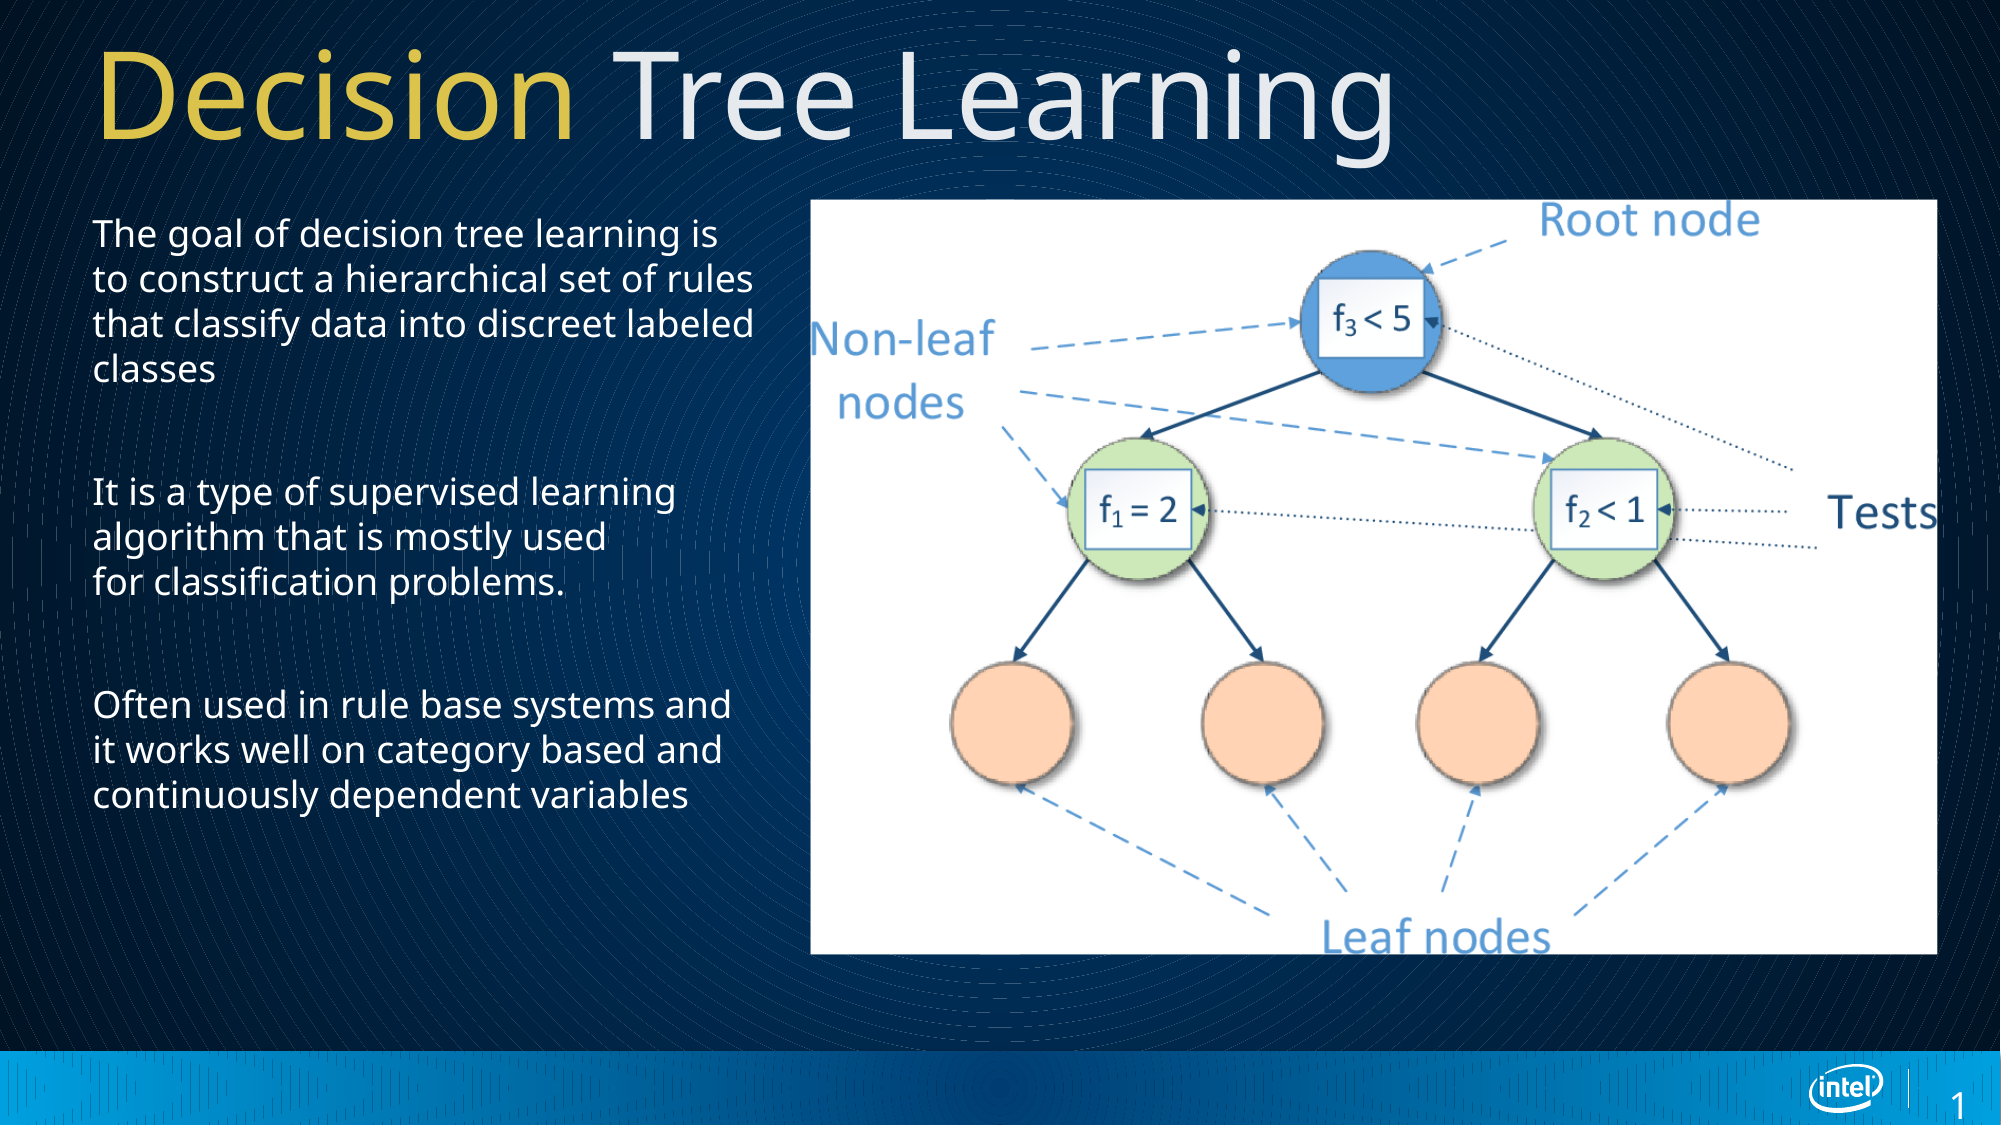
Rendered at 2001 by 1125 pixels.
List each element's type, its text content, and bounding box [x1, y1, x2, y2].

list The goal of decision tree learning is to construct a hierarchical set of rules that classify data into discreet labeled classes It is a type of supervised learning algorithm that is mostly used for classification problems. Often used in rule base systems and it works well on category based and continuously dependent variables [77, 202, 777, 966]
title Decision Tree Learning [77, 49, 1923, 169]
picture [800, 188, 1950, 966]
slide_number 17 [1935, 1074, 1964, 1102]
